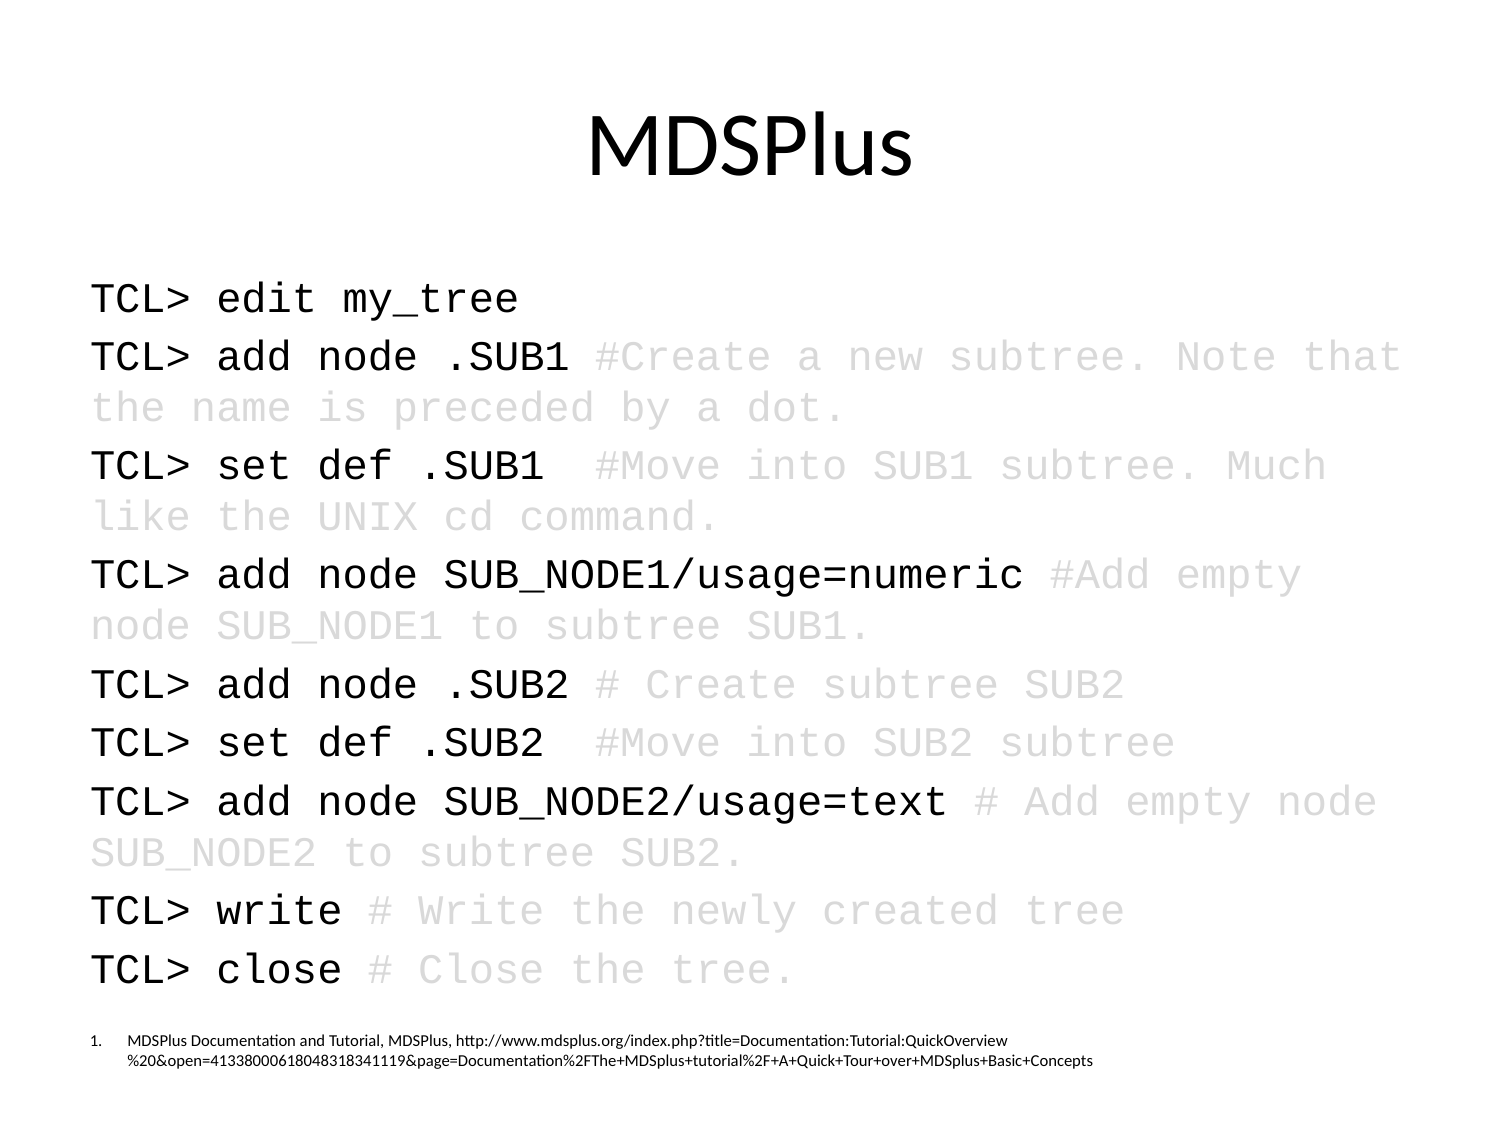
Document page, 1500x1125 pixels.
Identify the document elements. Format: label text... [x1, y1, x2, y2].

list TCL> edit my_tree TCL> add node .SUB1 #Create a new subtree. Note that the name is preceded by a dot. TCL> set def .SUB1 #Move into SUB1 subtree. Much like the UNIX cd command. TCL> add node SUB_NODE1/usage=numeric #Add empty node SUB_NODE1 to subtree SUB1. TCL> add node .SUB2 # Create subtree SUB2 TCL> set def .SUB2 #Move into SUB2 subtree TCL> add node SUB_NODE2/usage=text # Add empty node SUB_NODE2 to subtree SUB2. TCL> write # Write the newly created tree TCL> close # Close the tree. [75, 262, 1425, 1005]
text_box MDSPlus Documentation and Tutorial, MDSPlus, http://www.mdsplus.org/index.php?title=Documentation:Tutorial:QuickOverview%20&open=41338000618048318341119&page=Documentation%2FThe+MDSplus+tutorial%2F+A+Quick+Tour+over+MDSplus+Basic+Concepts [74, 1022, 1425, 1077]
title MDSPlus [75, 45, 1425, 233]
